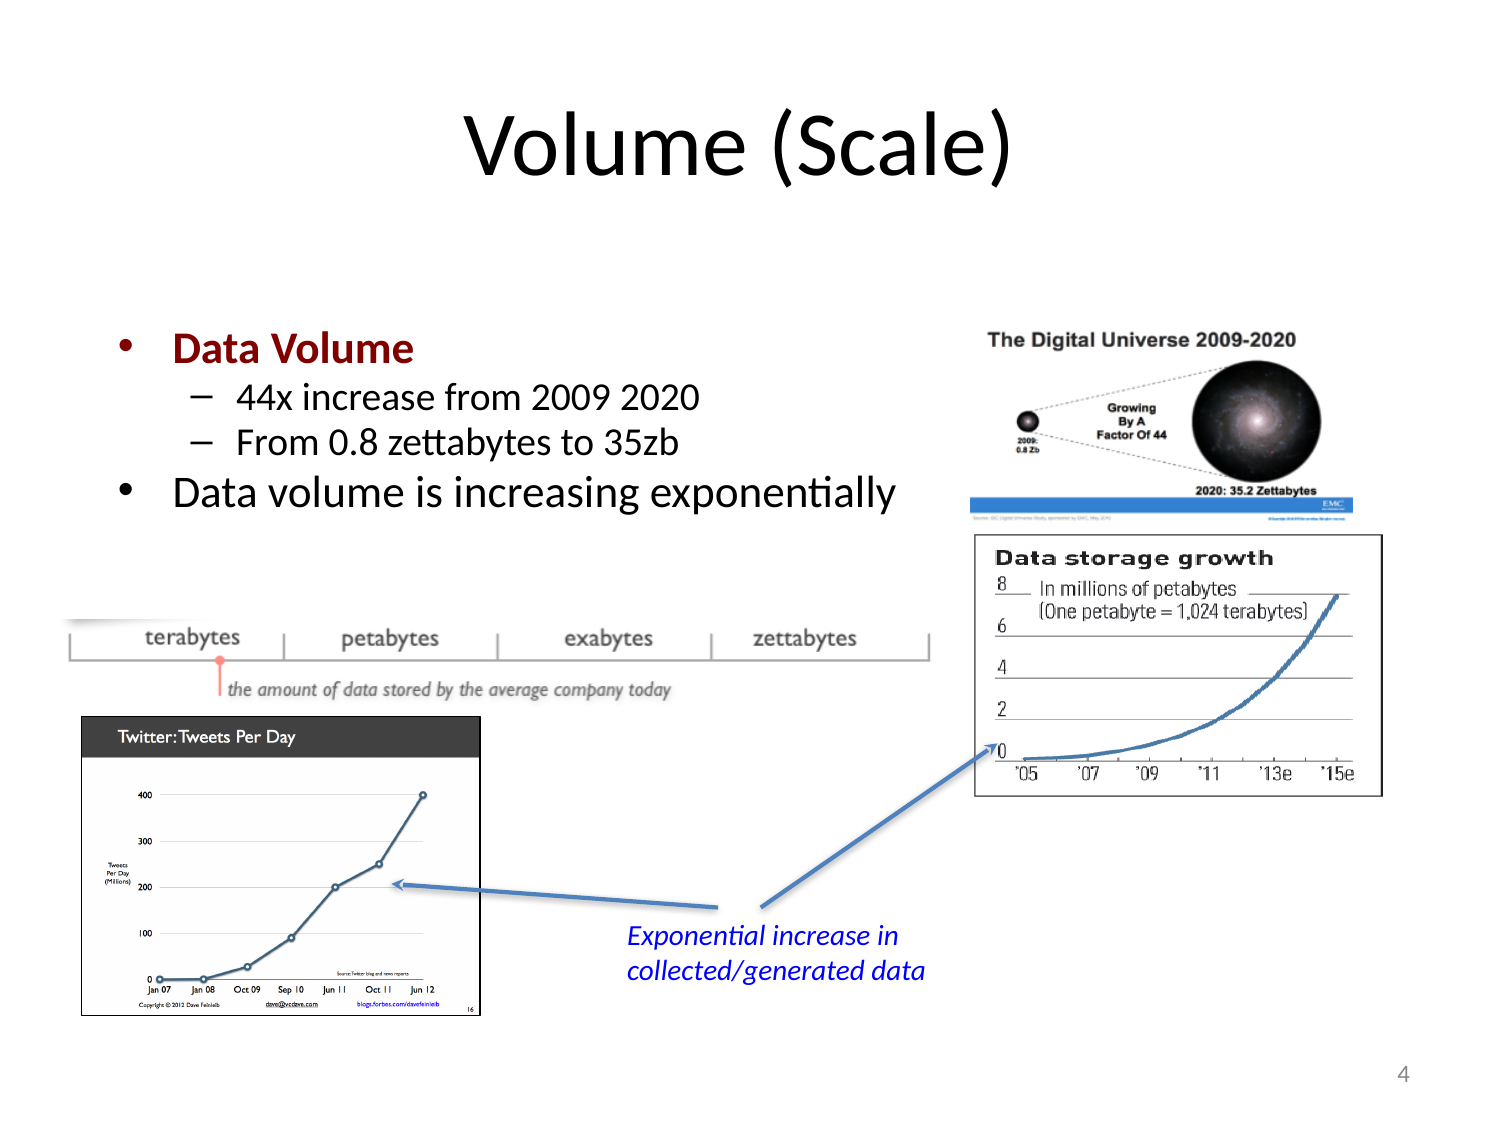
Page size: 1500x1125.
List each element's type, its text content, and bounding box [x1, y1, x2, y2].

slide_number ‹#› [1074, 1042, 1425, 1103]
picture [41, 619, 952, 718]
title Volume (Scale) [75, 45, 1425, 233]
picture [969, 320, 1353, 524]
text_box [81, 716, 1014, 1016]
list Data Volume 44x increase from 2009 2020 From 0.8 zettabytes to 35zb Data volume is increasing exponentially [102, 320, 928, 564]
picture [969, 530, 1391, 799]
